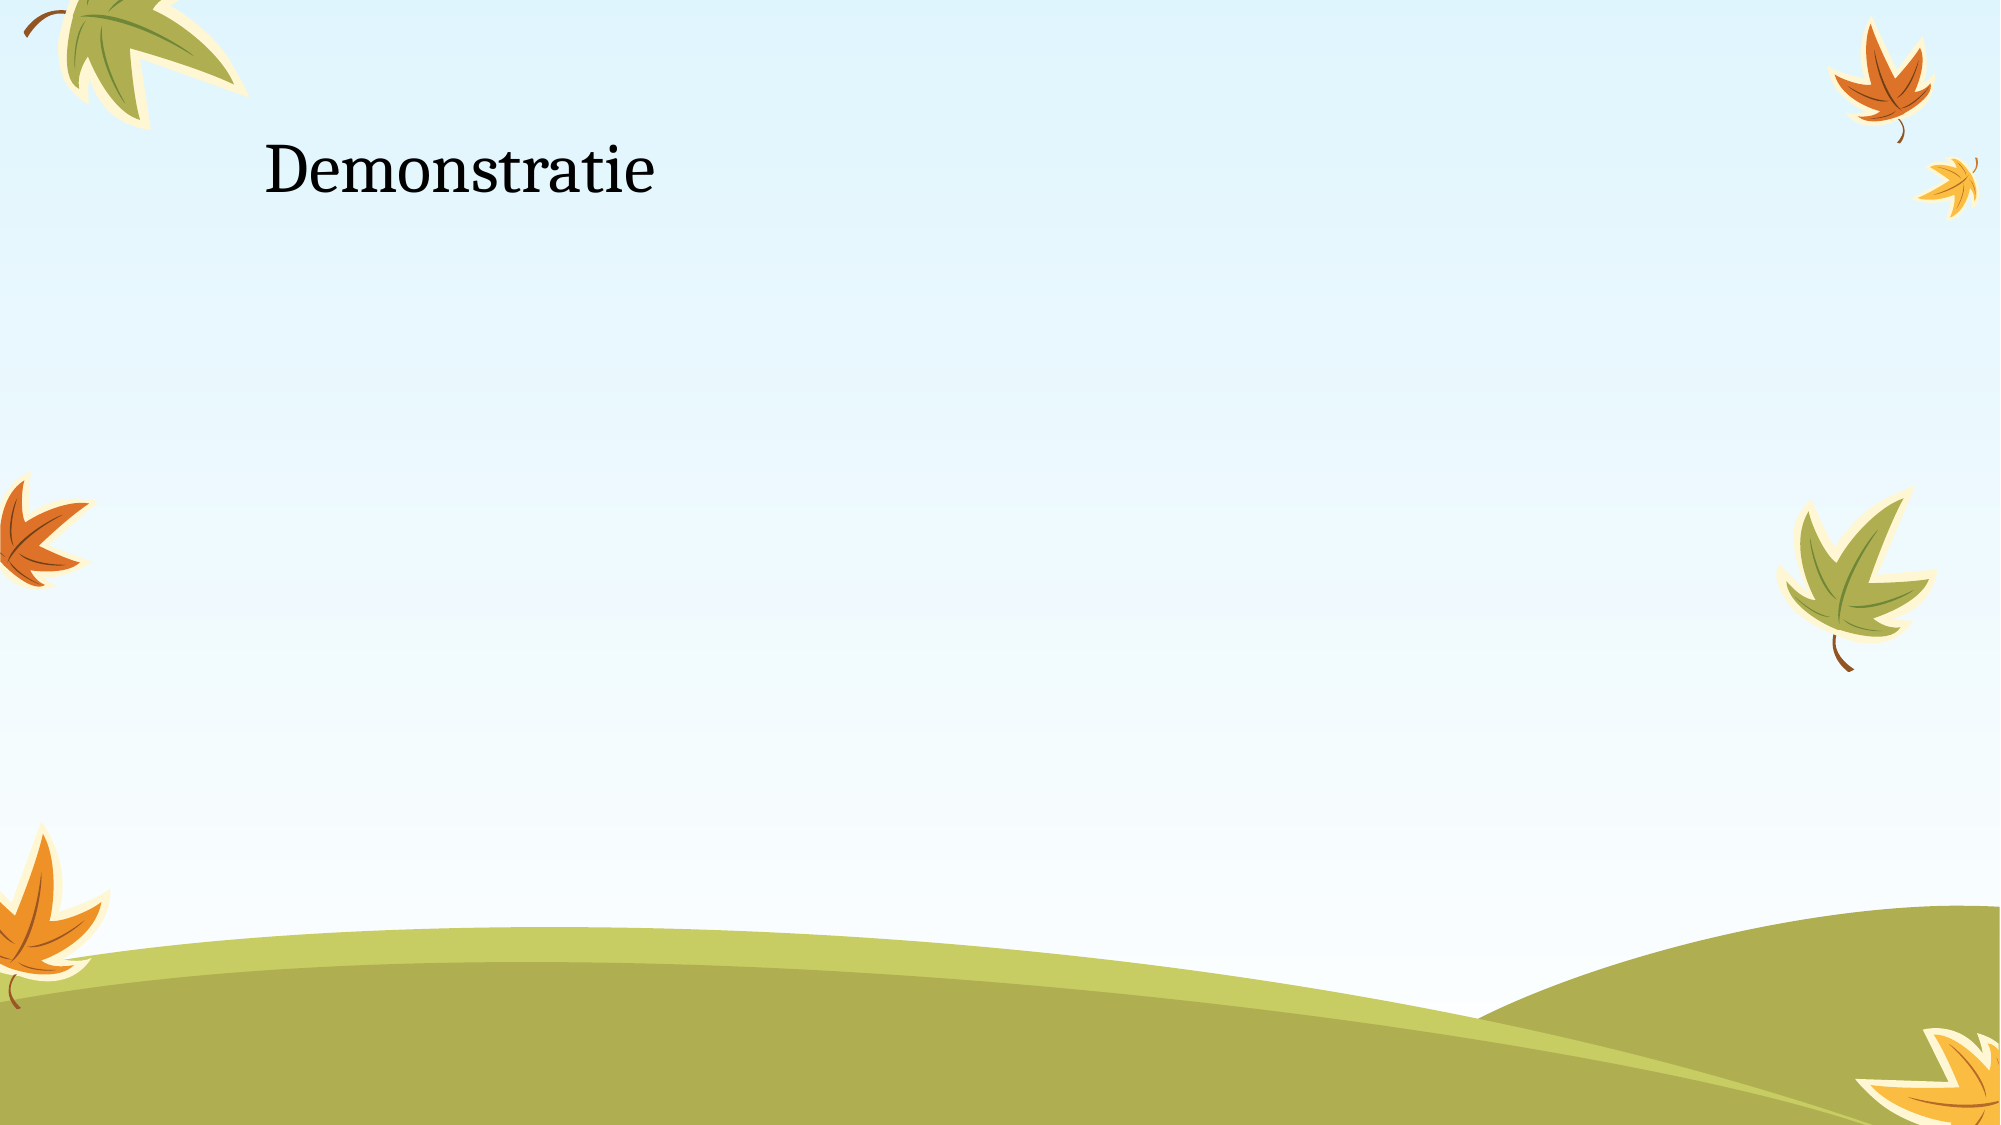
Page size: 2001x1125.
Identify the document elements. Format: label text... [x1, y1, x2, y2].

title Demonstratie [249, 12, 1749, 216]
